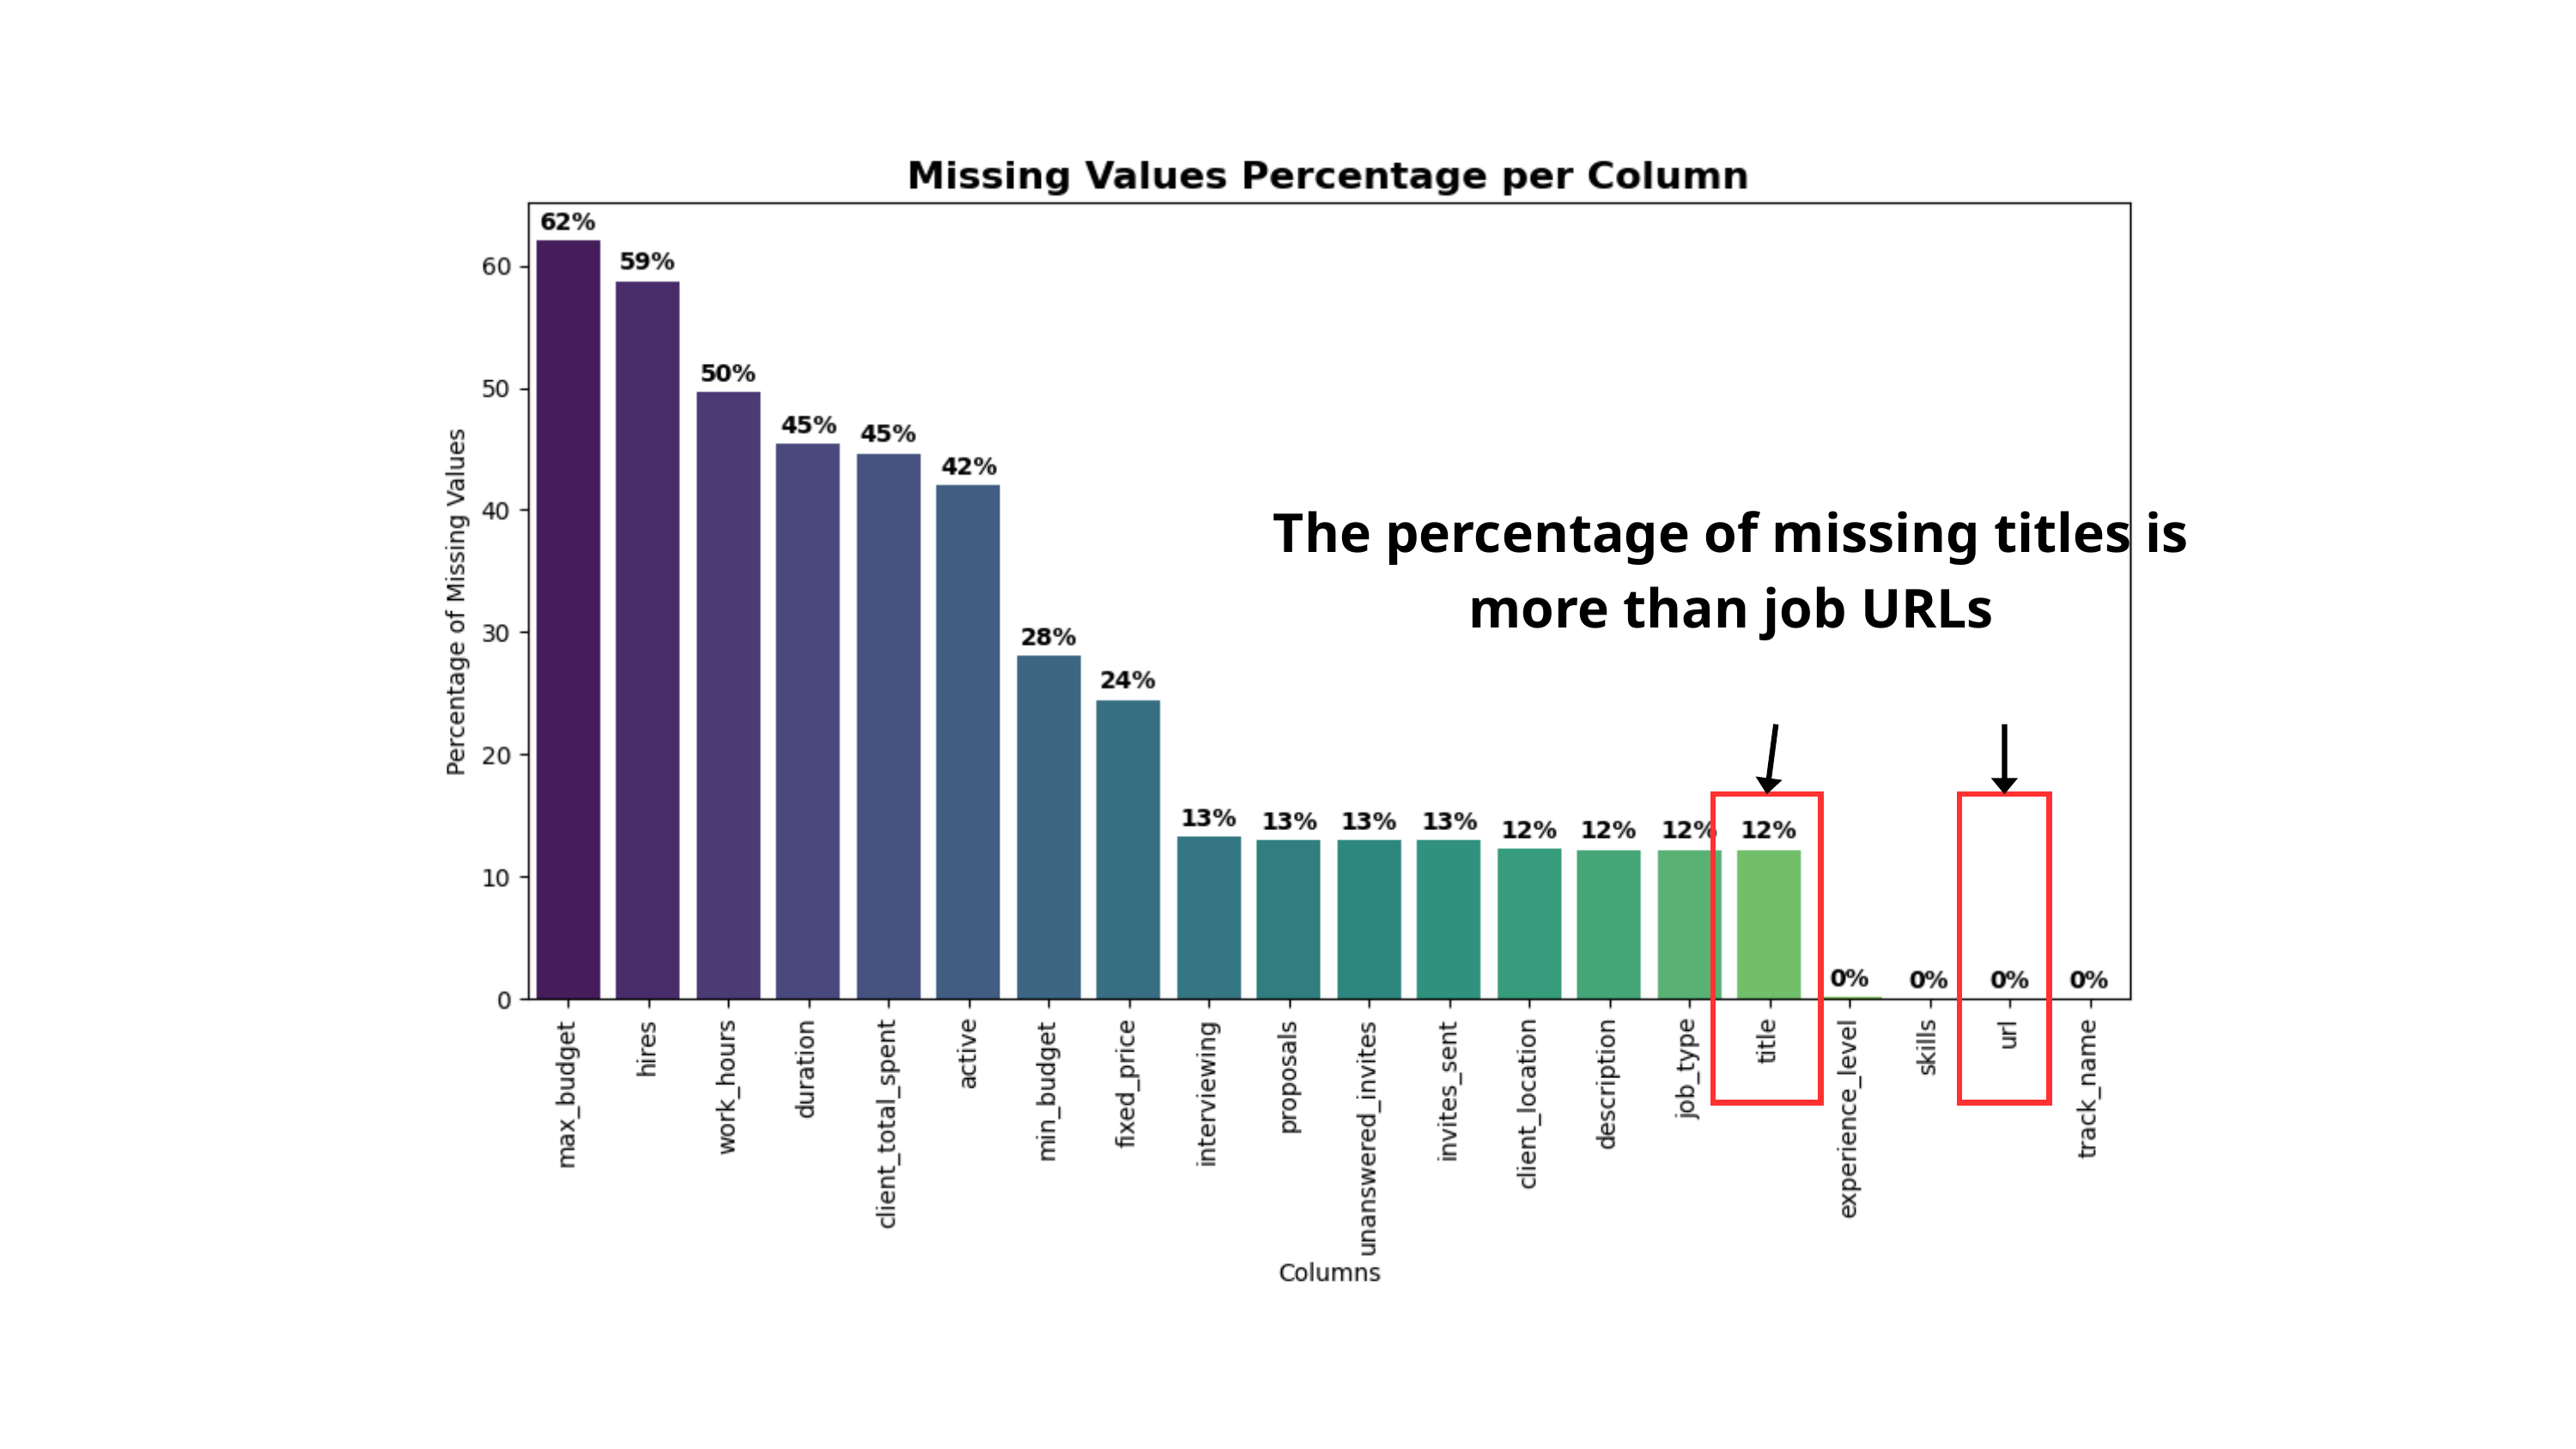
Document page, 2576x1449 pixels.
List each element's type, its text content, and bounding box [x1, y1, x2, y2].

text_box [1759, 724, 1777, 792]
text_box The percentage of missing titles is more than job URLs [1217, 488, 2245, 639]
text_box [1712, 793, 1821, 1103]
text_box [1996, 724, 2014, 792]
text_box [430, 144, 2146, 1304]
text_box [1959, 793, 2050, 1103]
